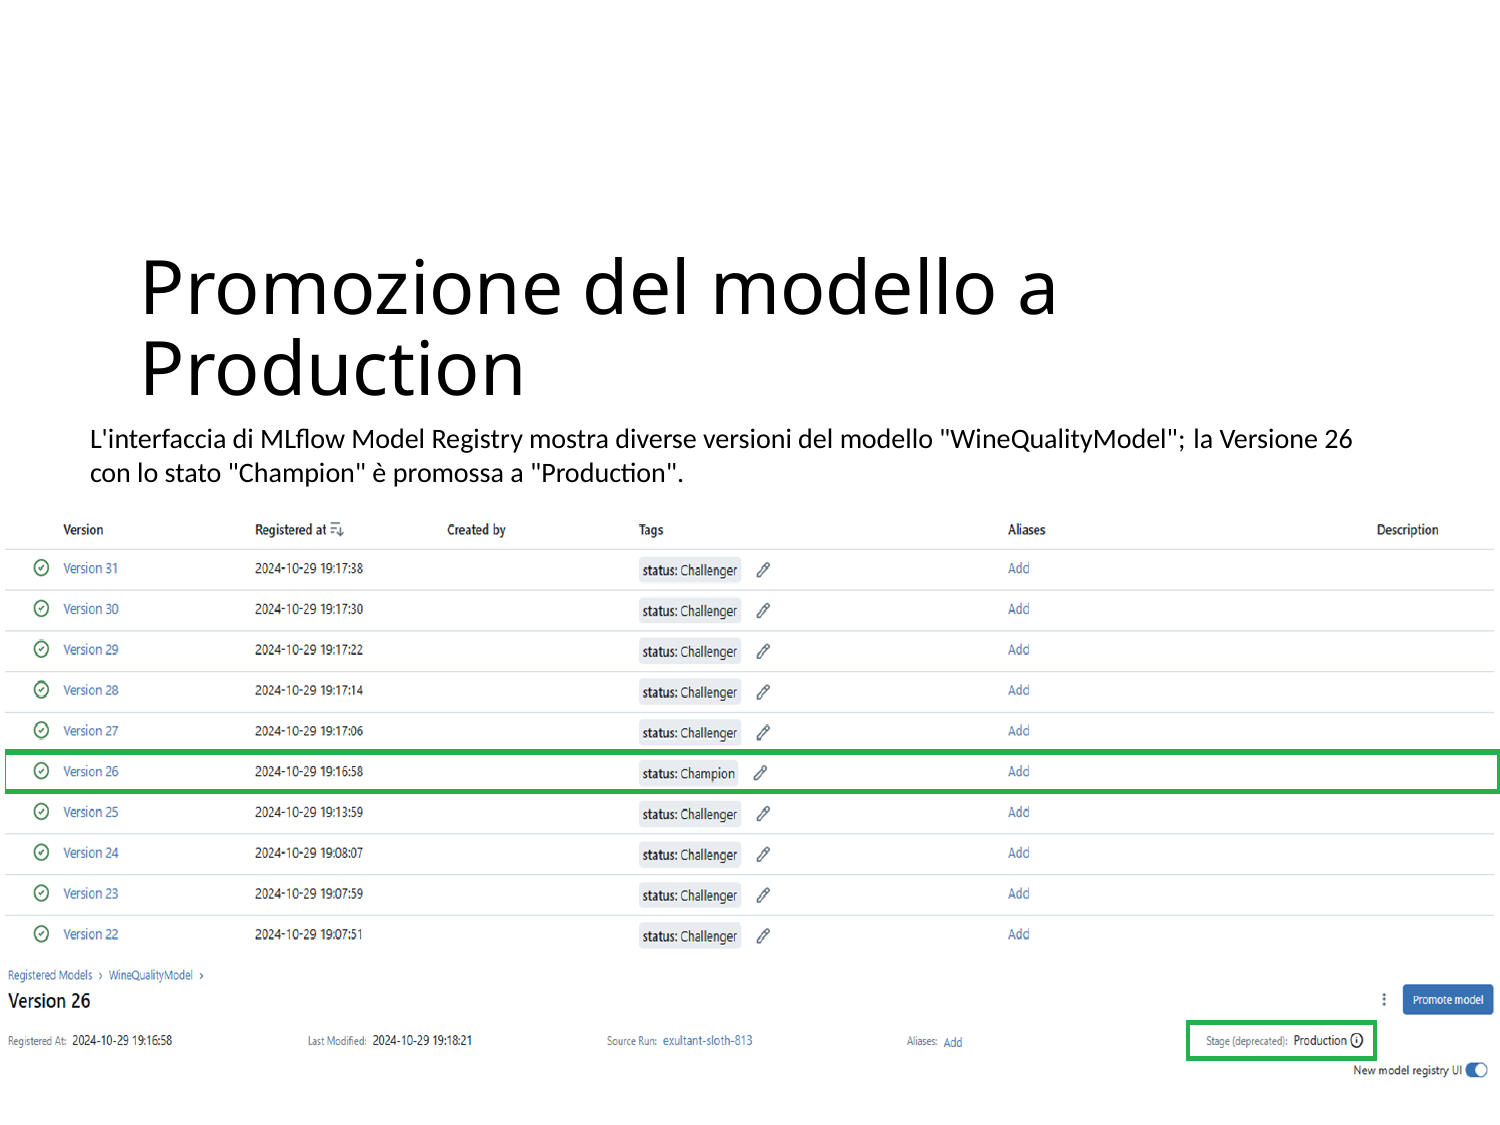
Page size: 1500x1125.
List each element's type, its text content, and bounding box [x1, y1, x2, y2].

title Promozione del modello a Production [124, 235, 1348, 414]
text_box L'interfaccia di MLflow Model Registry mostra diverse versioni del modello "WineQualityModel"; la Versione 26 con lo stato "Champion" è promossa a "Production". [78, 414, 1404, 494]
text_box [0, 512, 1500, 1080]
